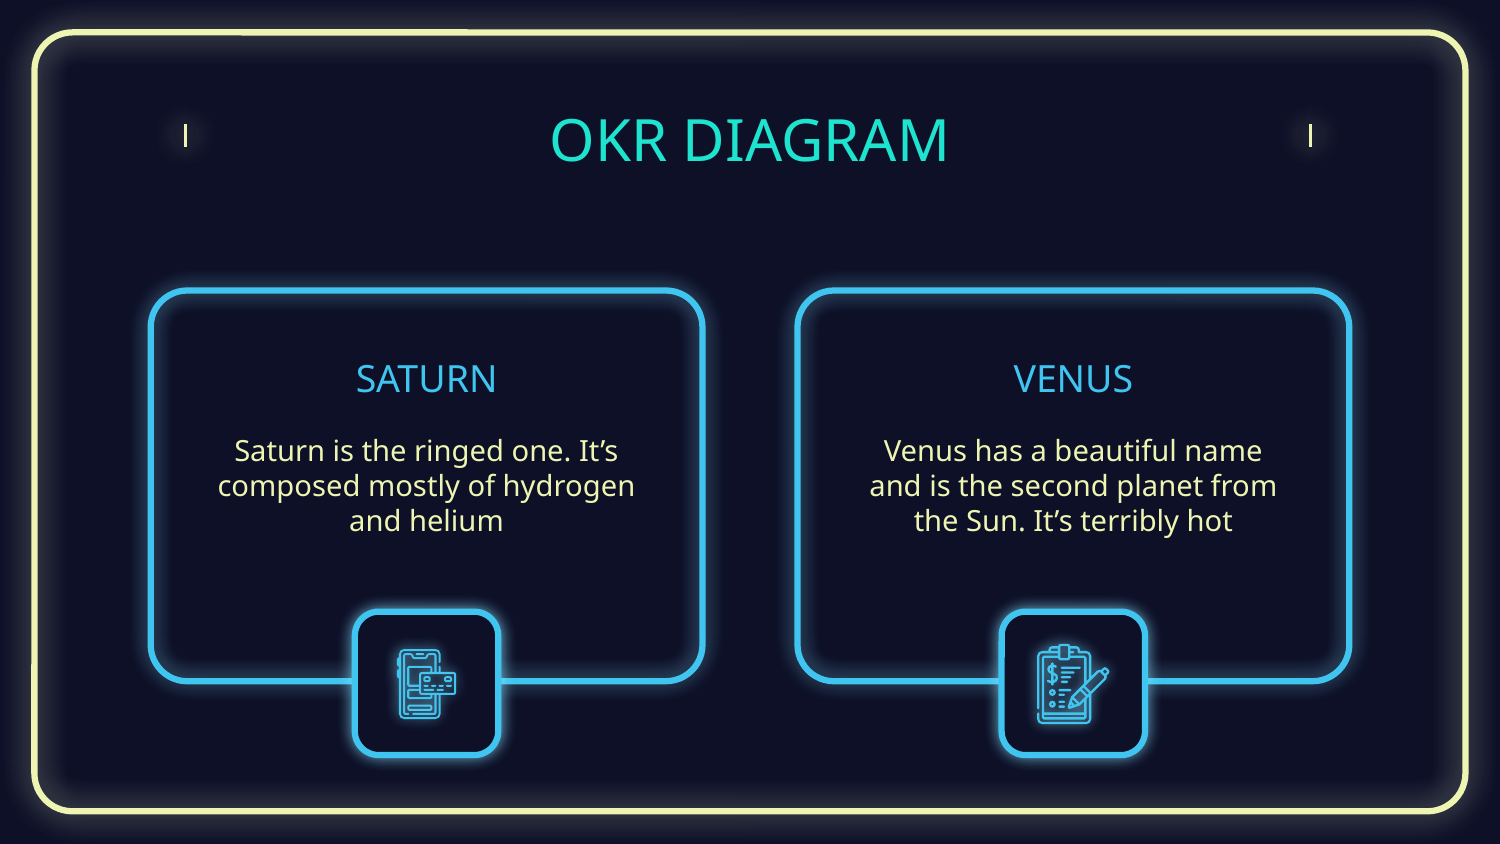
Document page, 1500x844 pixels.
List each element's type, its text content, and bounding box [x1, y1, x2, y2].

subtitle Venus has a beautiful name and is the second planet from the Sun. It’s terribly hot [846, 416, 1301, 578]
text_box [396, 648, 457, 720]
subtitle VENUS [846, 339, 1301, 413]
title OKR DIAGRAM [118, 88, 1382, 183]
subtitle Saturn is the ringed one. It’s composed mostly of hydrogen and helium [199, 416, 654, 578]
subtitle SATURN [199, 339, 654, 413]
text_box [1036, 643, 1110, 725]
